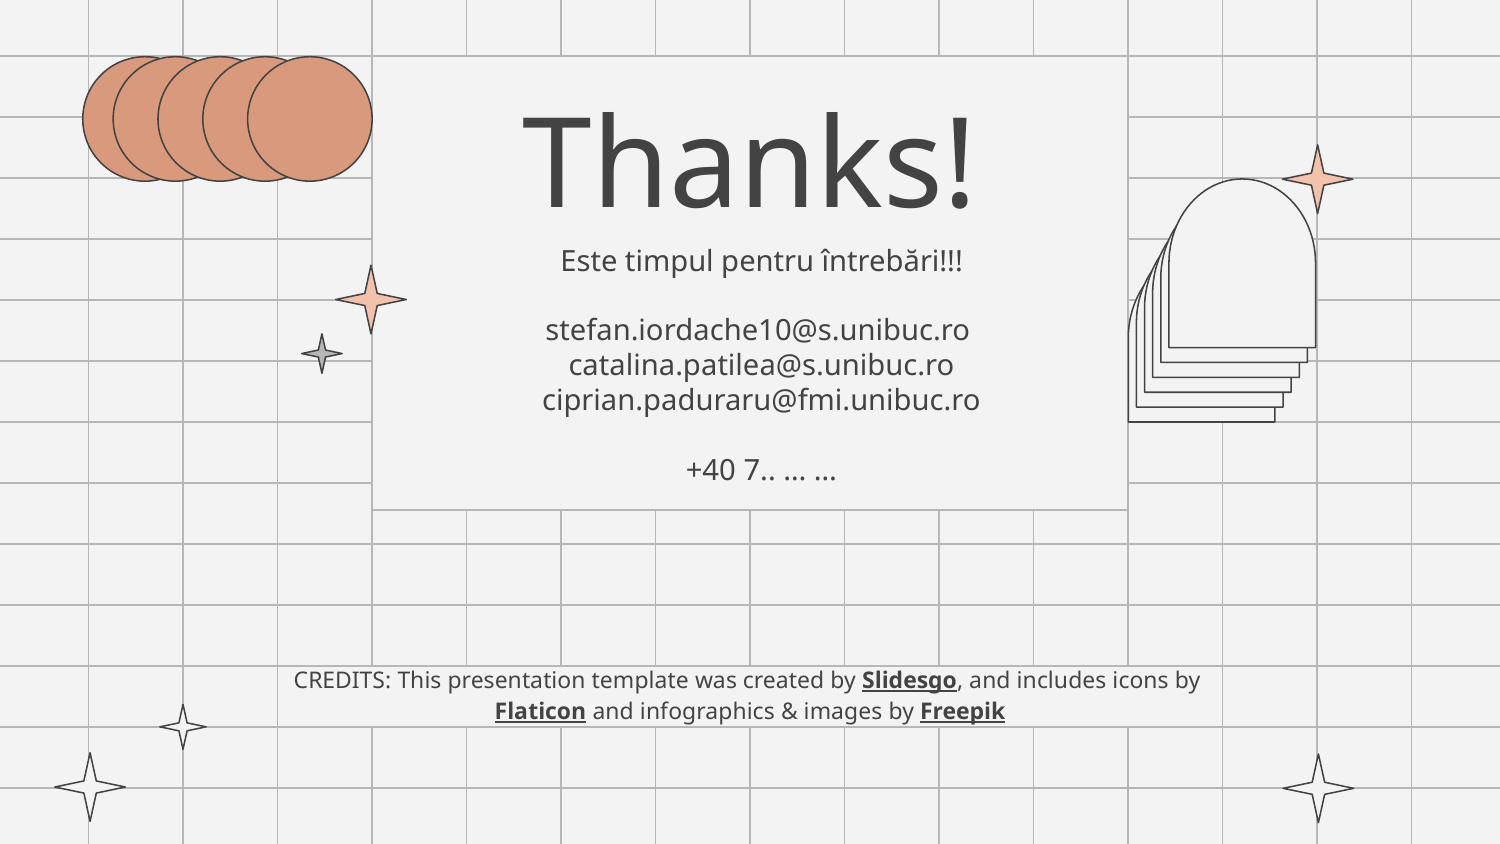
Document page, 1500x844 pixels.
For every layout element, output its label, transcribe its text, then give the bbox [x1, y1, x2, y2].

text_box [372, 55, 1129, 510]
text_box [1292, 144, 1353, 208]
text_box [159, 704, 207, 750]
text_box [1127, 178, 1316, 423]
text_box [82, 56, 373, 182]
title Thanks! [432, 87, 1068, 229]
subtitle Este timpul pentru întrebări!!!​ ​ stefan.iordache10@s.unibuc.ro ​ catalina.patilea@s.unibuc.ro​ ciprian.paduraru@fmi.unibuc.ro​ ​ +40 7.. … …​ [489, 226, 1011, 420]
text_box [301, 265, 407, 374]
